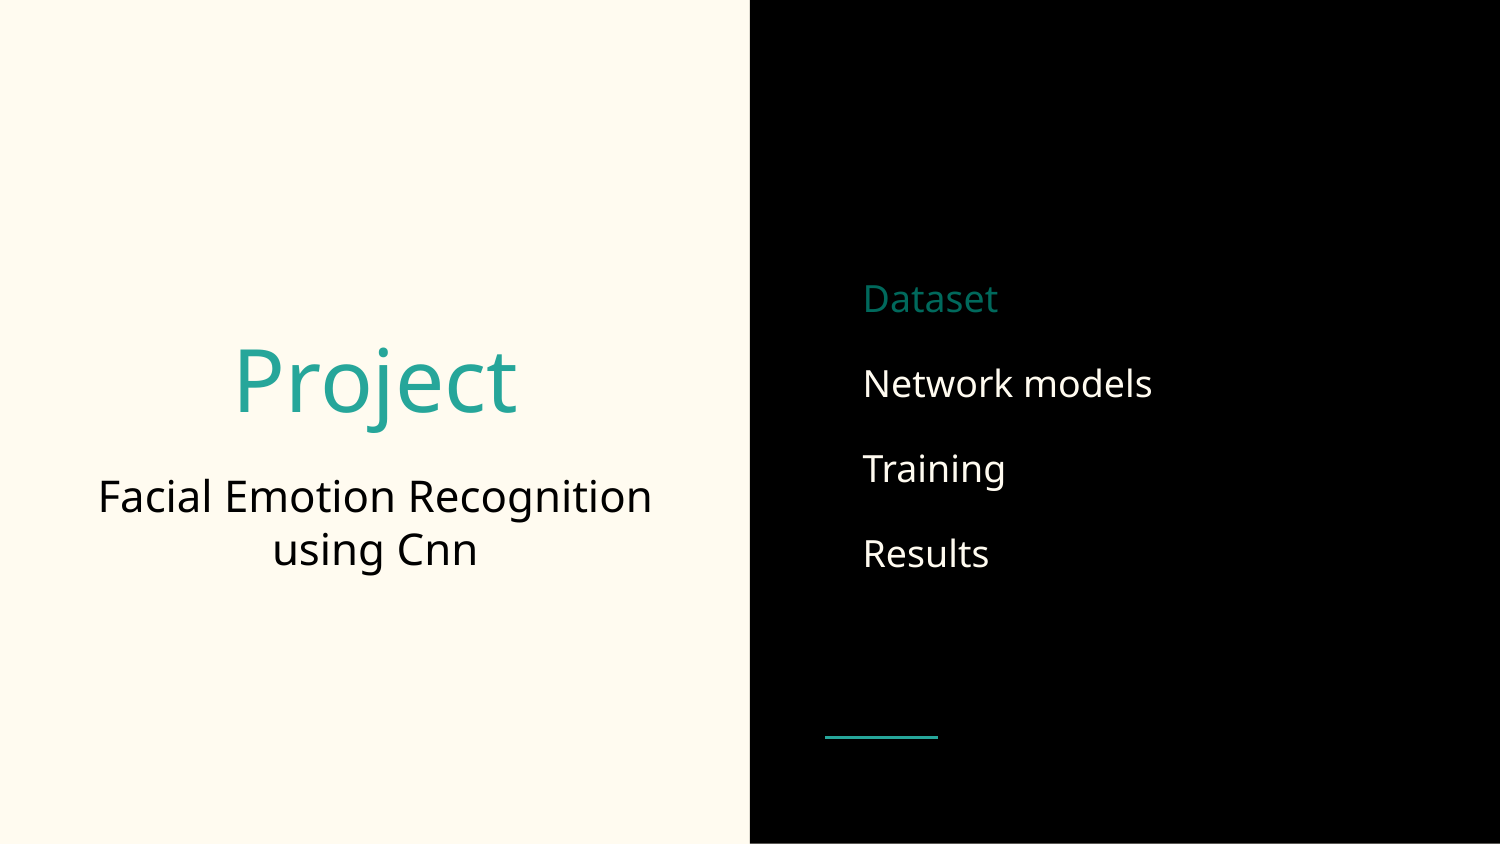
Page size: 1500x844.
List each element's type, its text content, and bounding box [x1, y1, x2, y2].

list Dataset Network models Training Results [810, 118, 1440, 725]
subtitle Facial Emotion Recognition using Cnn [43, 454, 708, 675]
title Experiment Project [43, 226, 708, 446]
